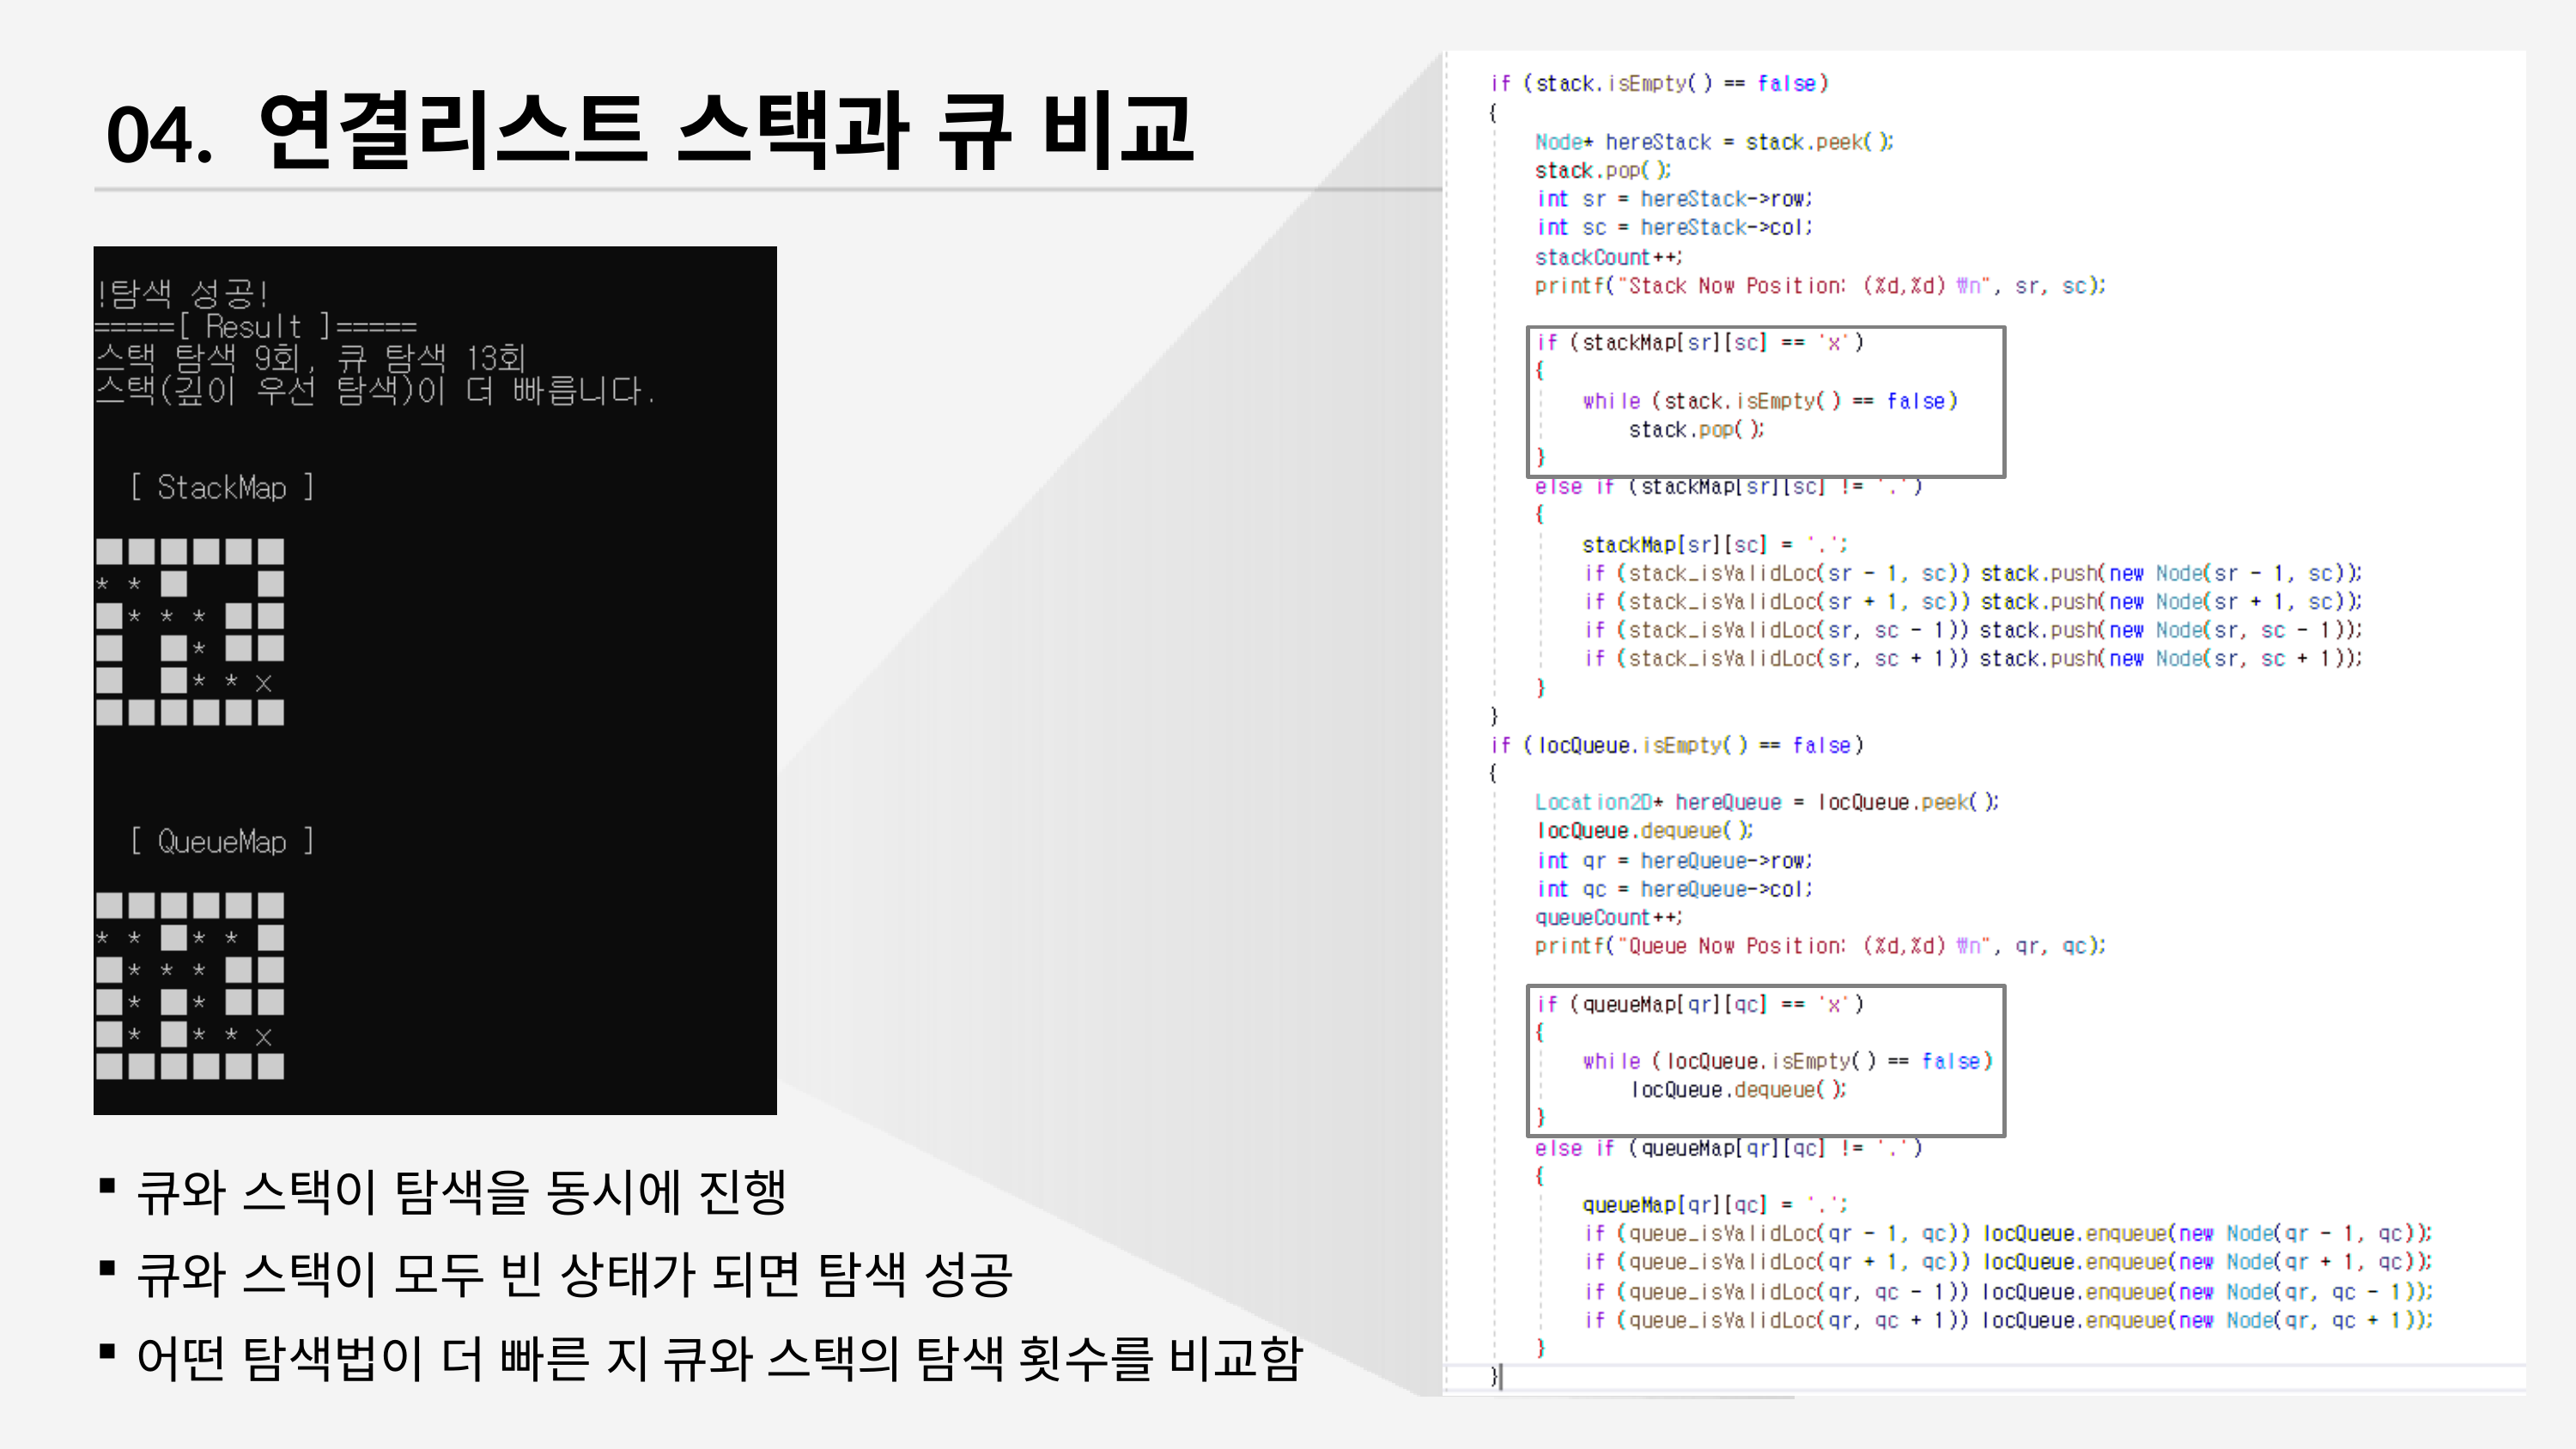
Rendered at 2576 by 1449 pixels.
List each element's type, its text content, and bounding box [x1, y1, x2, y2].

text_box 큐와 스택이 탐색을 동시에 진행 큐와 스택이 모두 빈 상태가 되면 탐색 성공 어떤 탐색법이 더 빠른 지 큐와 스택의 탐색 횟수를 비교함 [82, 1155, 706, 1395]
picture [94, 51, 2526, 1399]
text_box 04. 연결리스트 스택과 큐 비교 [94, 70, 706, 183]
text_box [94, 181, 1437, 198]
